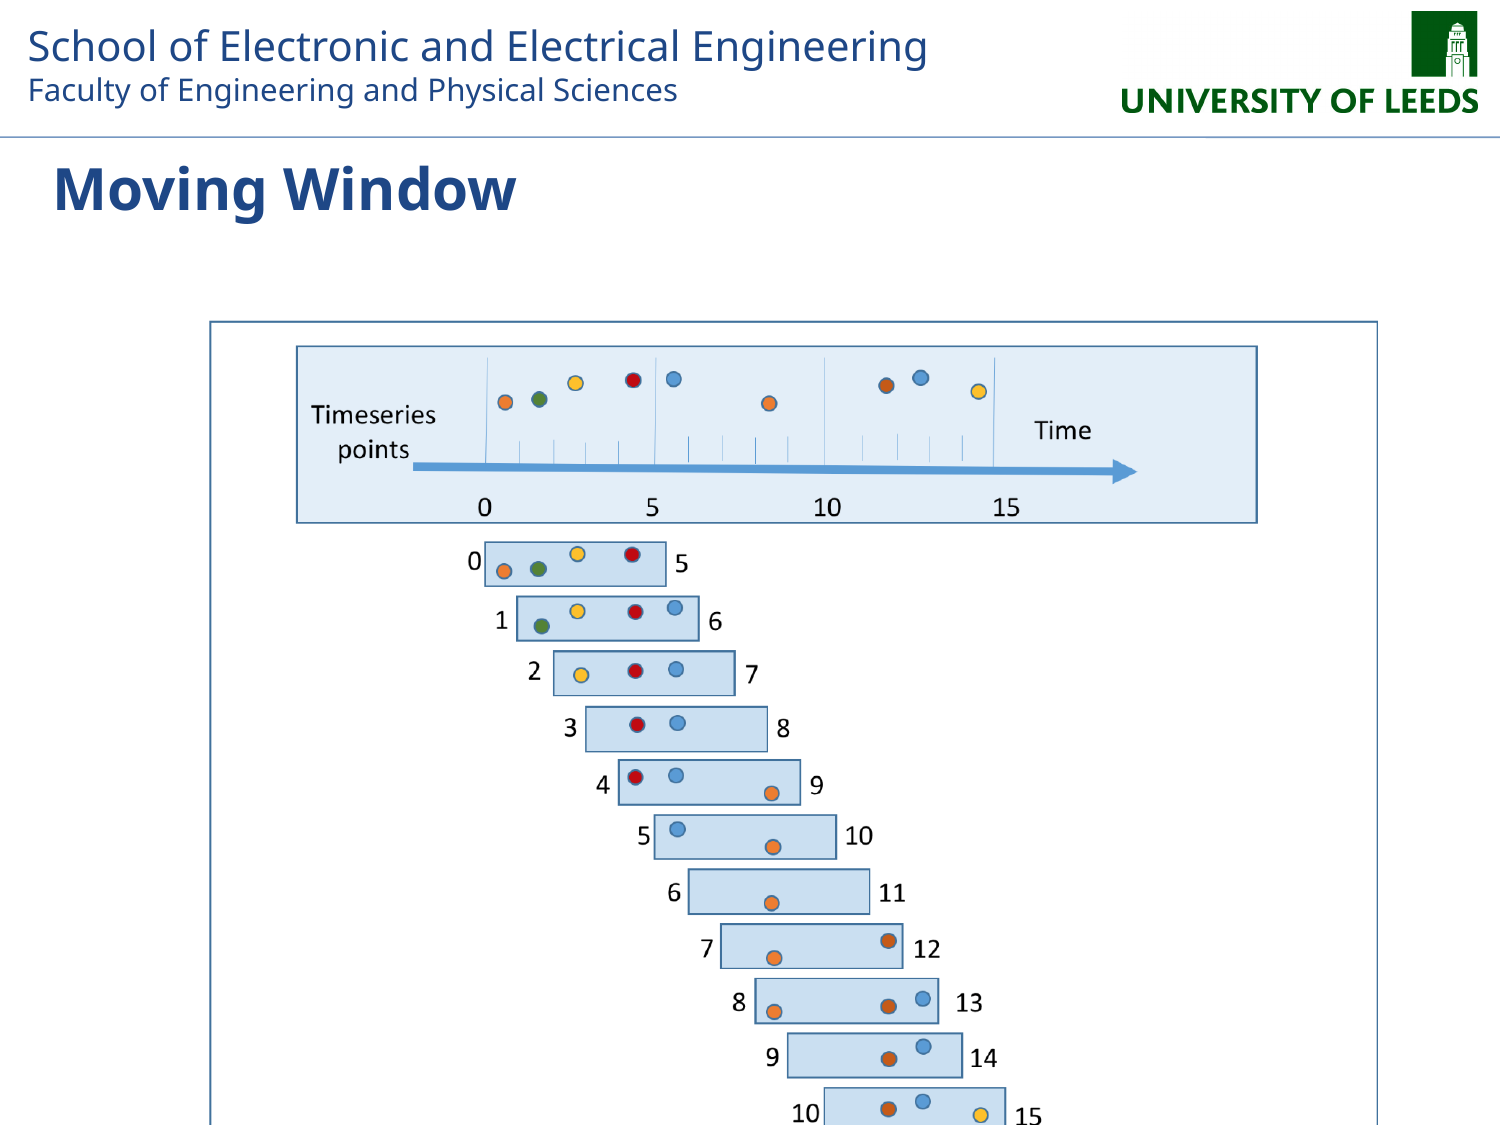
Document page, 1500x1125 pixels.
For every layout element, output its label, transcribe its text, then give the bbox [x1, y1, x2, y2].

title Moving Window [37, 137, 1388, 238]
picture [1122, 11, 1478, 113]
picture [197, 314, 1388, 1125]
